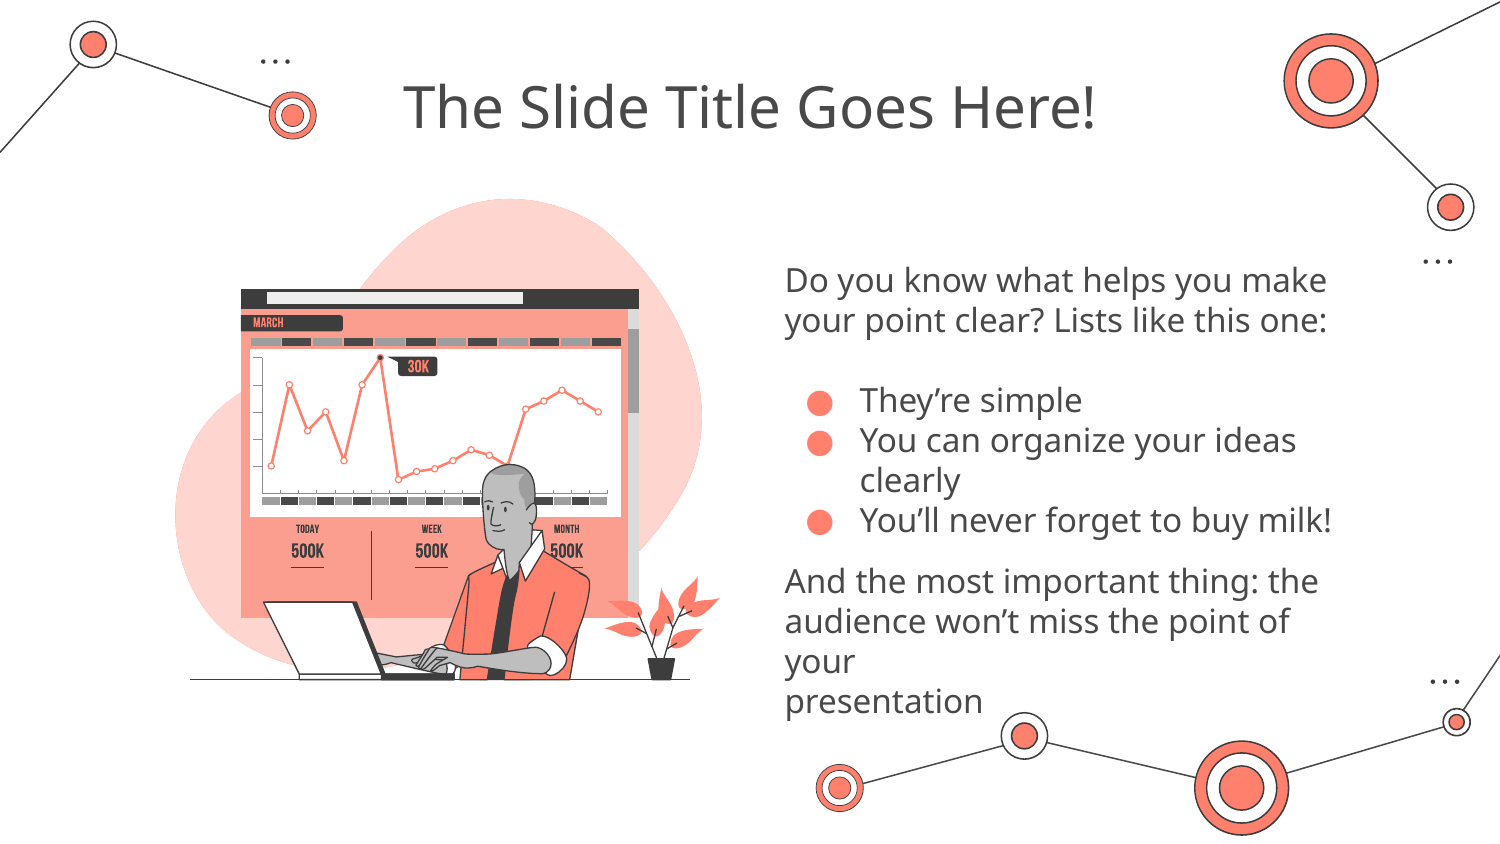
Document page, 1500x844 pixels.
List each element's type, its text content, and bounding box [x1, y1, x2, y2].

title The Slide Title Goes Here! [208, 55, 1293, 146]
subtitle Do you know what helps you make your point clear? Lists like this one: They’re simple You can organize your ideas clearly You’ll never forget to buy milk! And the most important thing: the audience won’t miss the point of your presentation [769, 244, 1353, 681]
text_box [147, 198, 736, 681]
